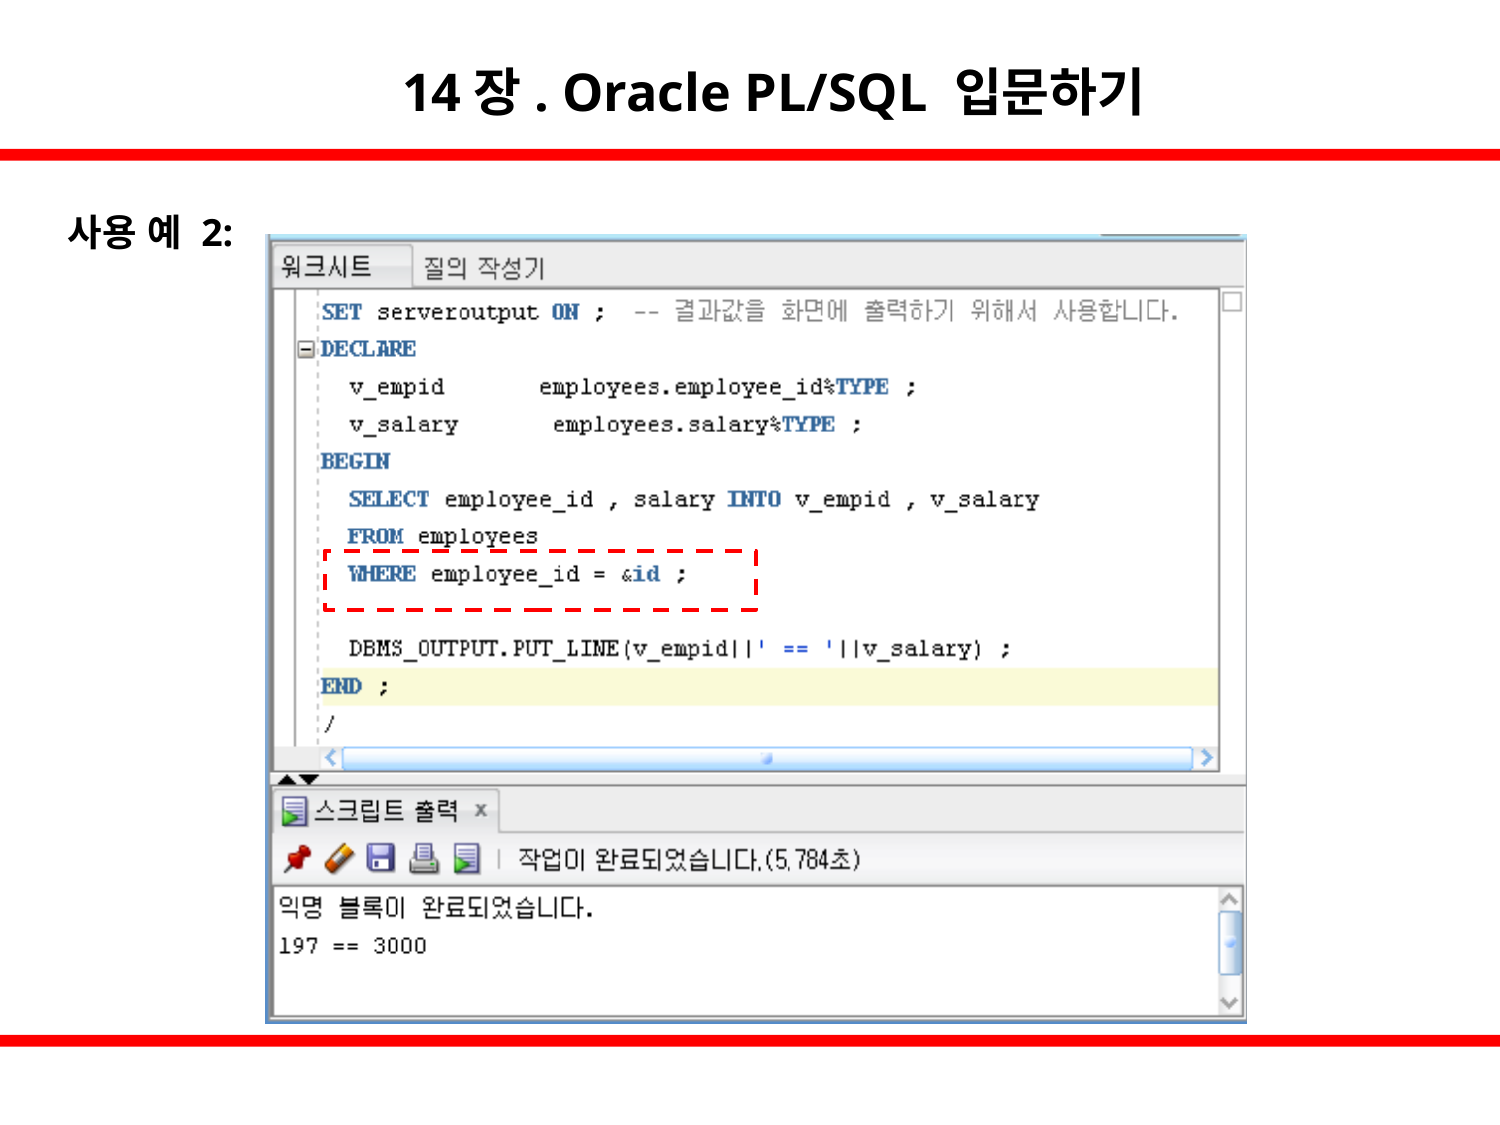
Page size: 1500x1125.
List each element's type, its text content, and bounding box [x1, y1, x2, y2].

text_box 사용 예 2: [51, 171, 1473, 293]
text_box 14장. Oracle PL/SQL 입문하기 [204, 0, 1343, 151]
text_box [0, 147, 1500, 163]
text_box [0, 1033, 1500, 1049]
picture [265, 234, 1247, 1024]
